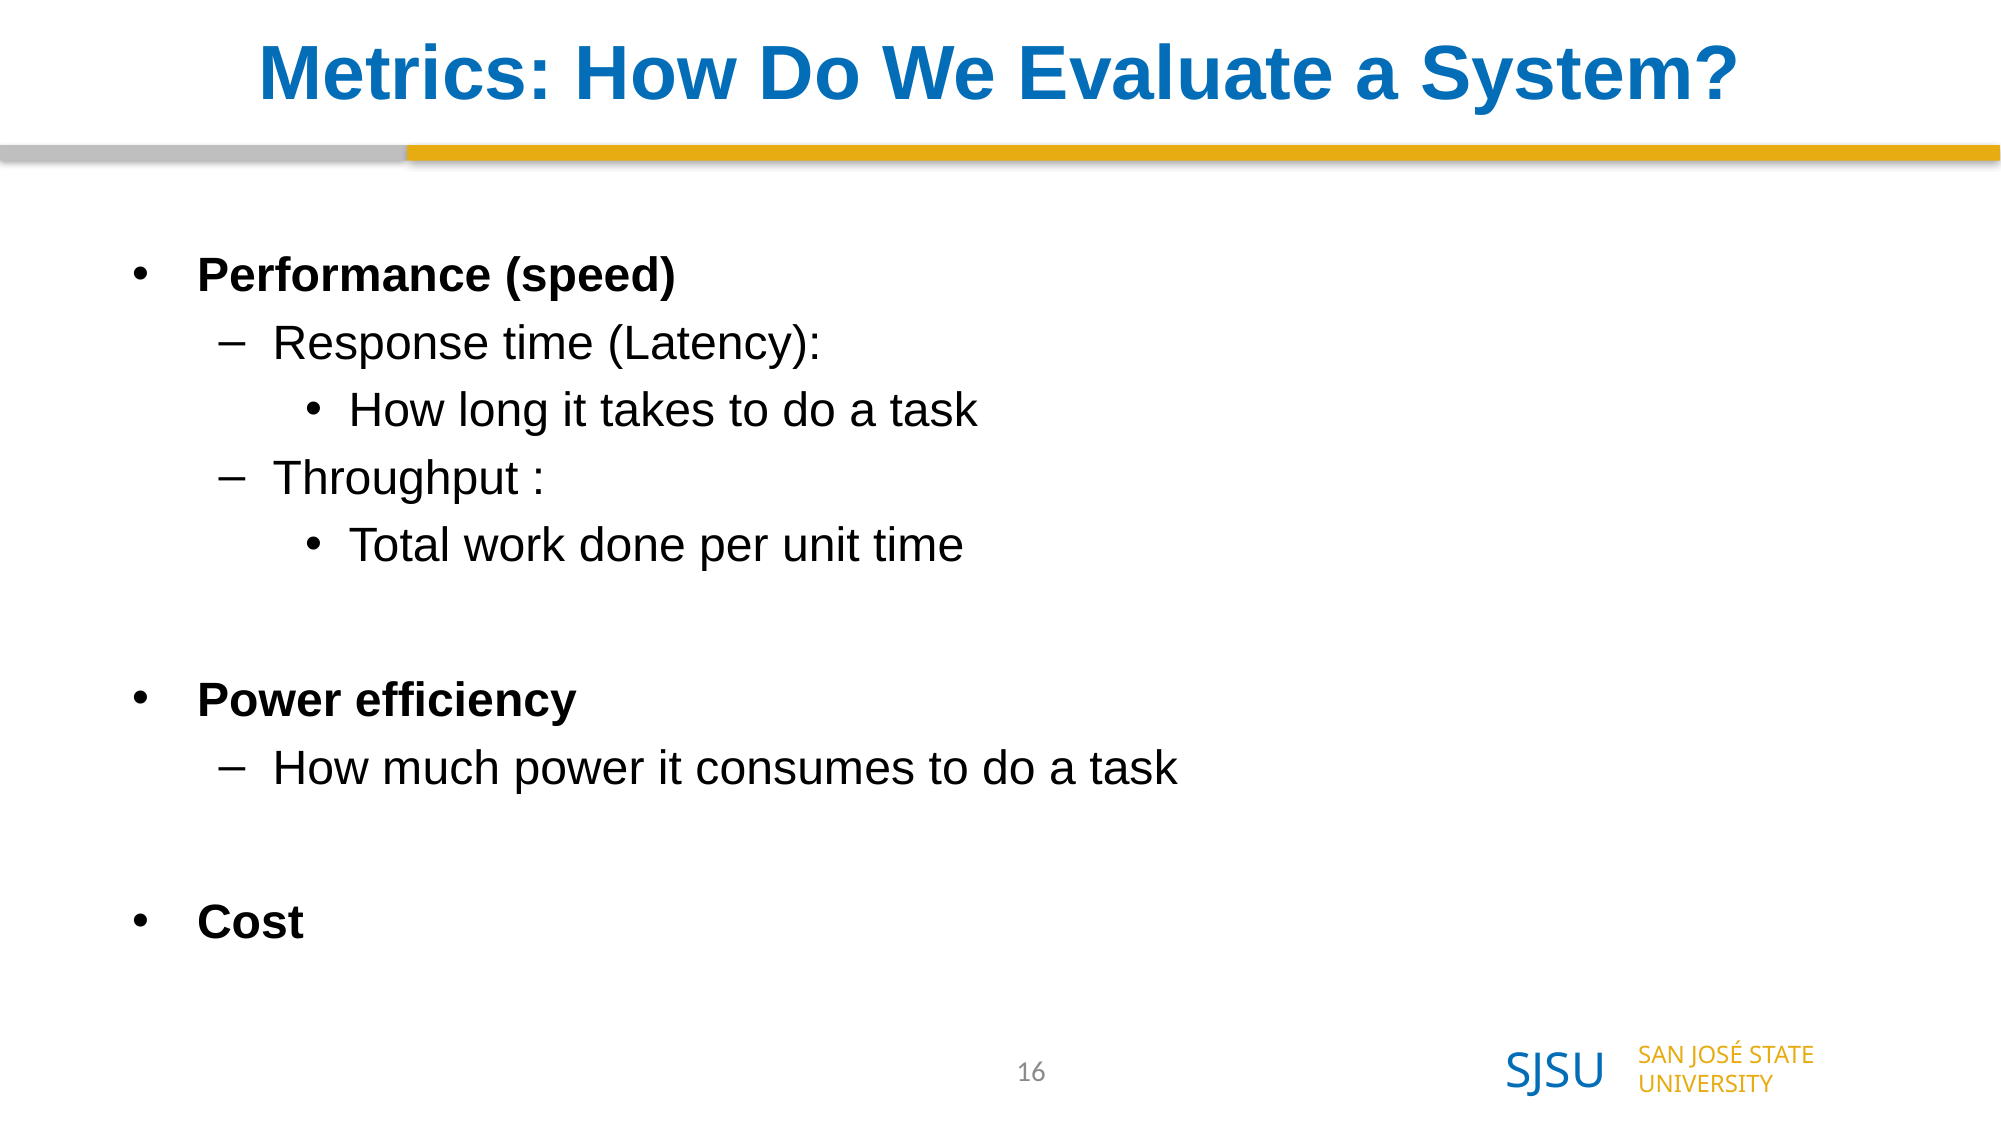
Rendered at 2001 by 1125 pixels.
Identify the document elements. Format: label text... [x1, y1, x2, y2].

title Metrics: How Do We Evaluate a System? [99, 11, 1900, 126]
list Performance (speed) Response time (Latency): How long it takes to do a task Throughput : Total work done per unit time Power efficiency How much power it consumes to do a task Cost [117, 235, 1900, 1005]
slide_number 16 [797, 1040, 1265, 1100]
